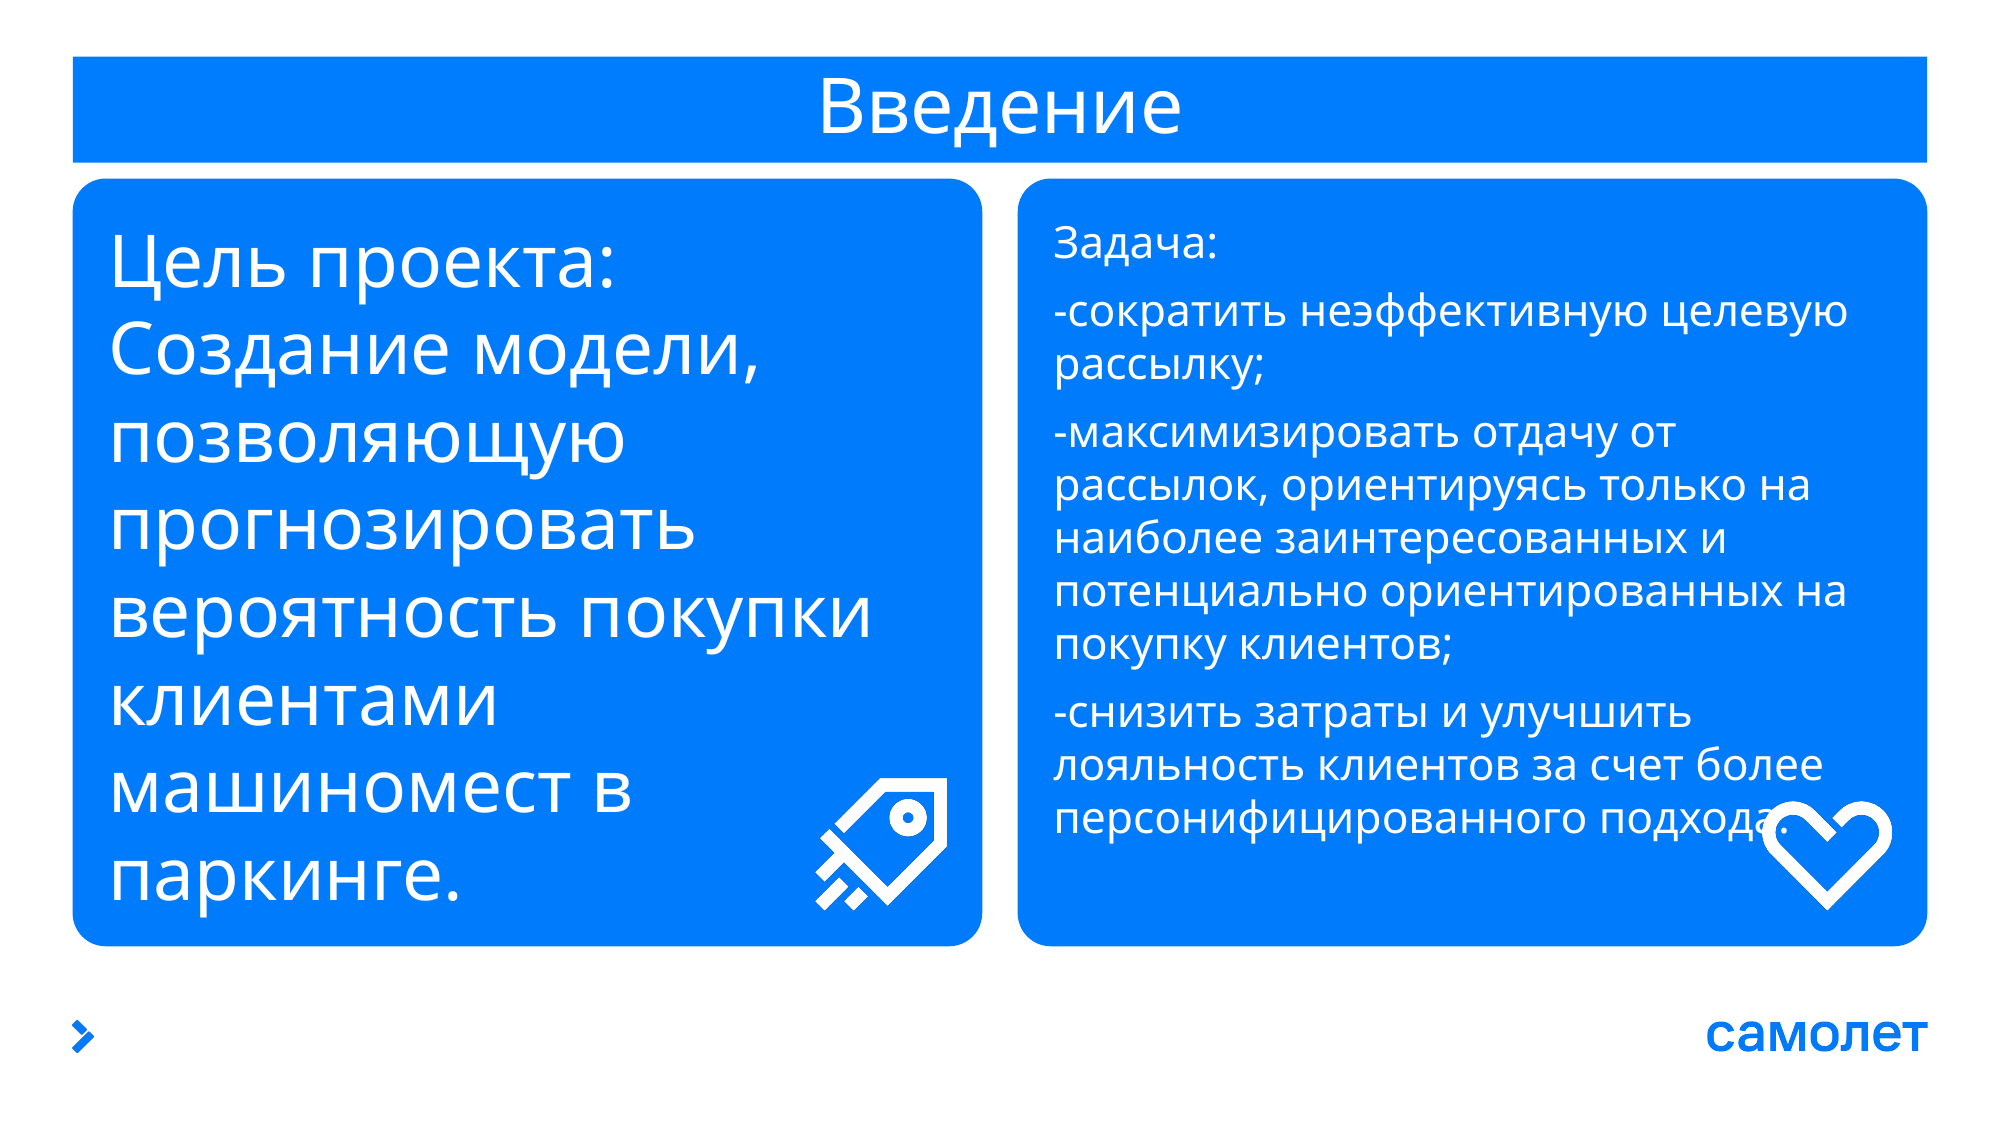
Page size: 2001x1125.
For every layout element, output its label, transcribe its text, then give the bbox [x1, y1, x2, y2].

picture [814, 778, 947, 911]
list Цель проекта: Создание модели, позволяющую прогнозировать вероятность покупки клиентами машиномест в паркинге. [107, 213, 948, 912]
picture [1707, 1021, 1928, 1052]
title Введение [72, 55, 1928, 164]
picture [72, 1020, 94, 1053]
list Задача: -сократить неэффективную целевую рассылку; -максимизировать отдачу от рассылок, ориентируясь только на наиболее заинтересованных и потенциально ориентированных на покупку клиентов; -снизить затраты и улучшить лояльность клиентов за счет более персонифицированного подхода. [1052, 213, 1893, 912]
picture [1761, 800, 1893, 911]
